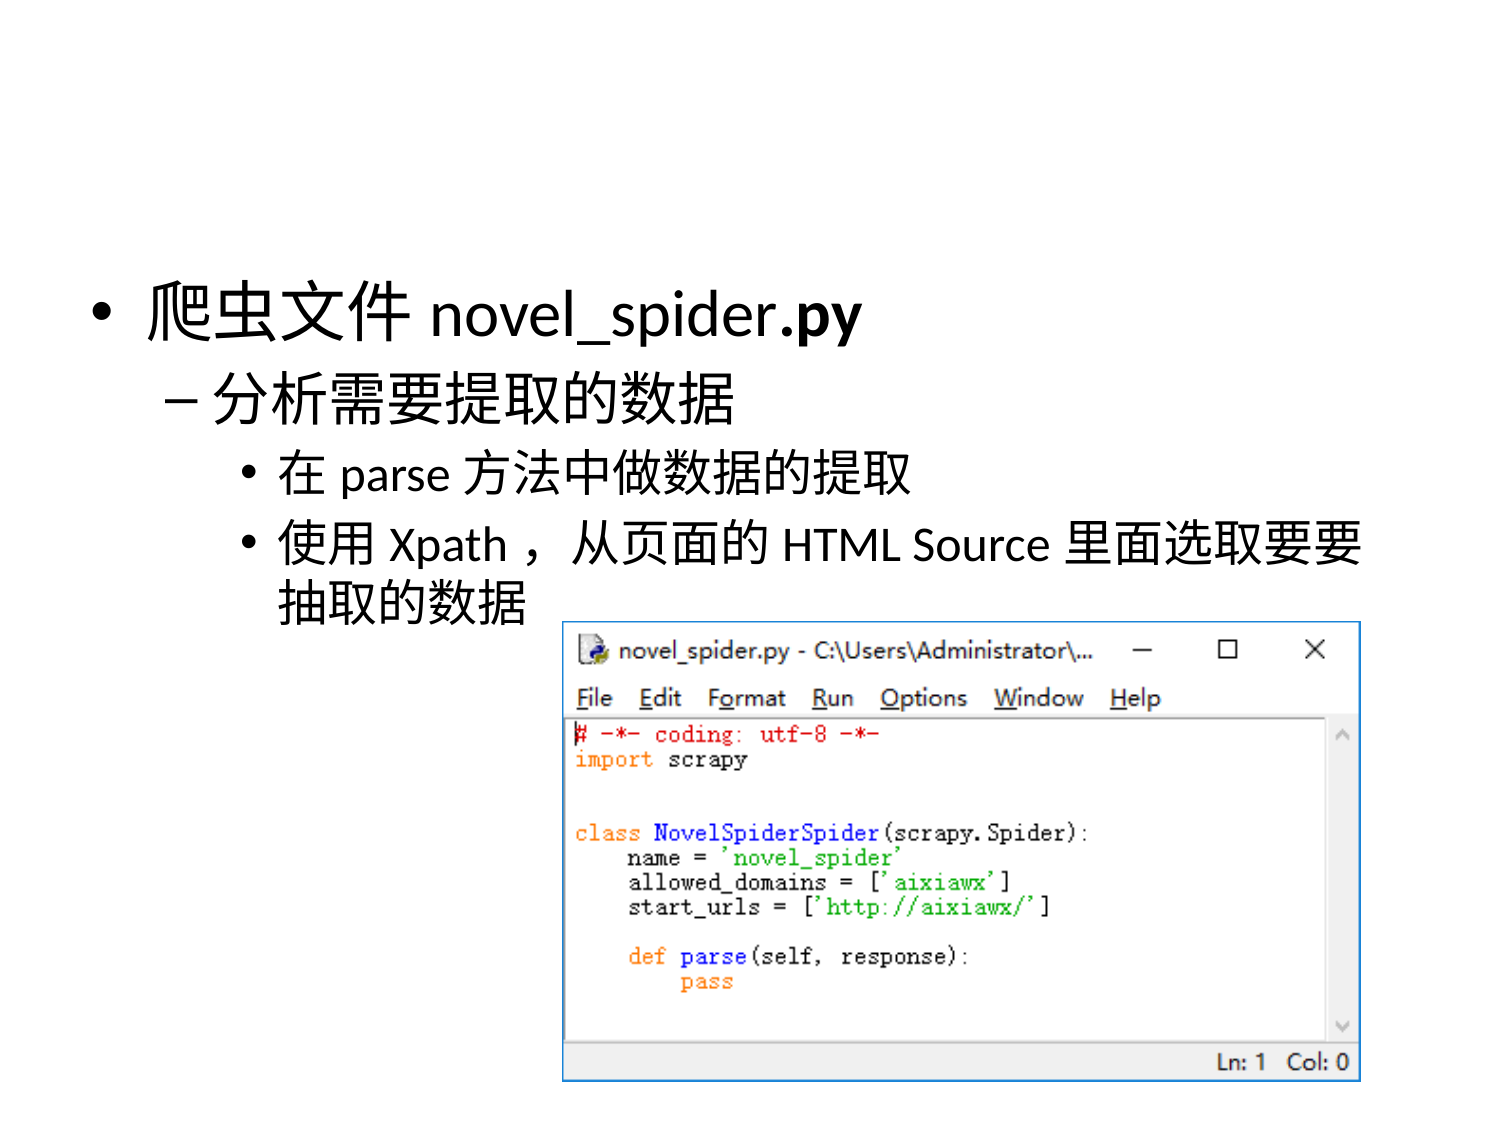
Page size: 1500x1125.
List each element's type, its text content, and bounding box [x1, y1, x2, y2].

list 爬虫文件novel_spider.py 分析需要提取的数据 在parse方法中做数据的提取 使用Xpath，从页面的HTML Source里面选取要要抽取的数据 [75, 262, 1425, 1005]
picture [562, 620, 1361, 1082]
